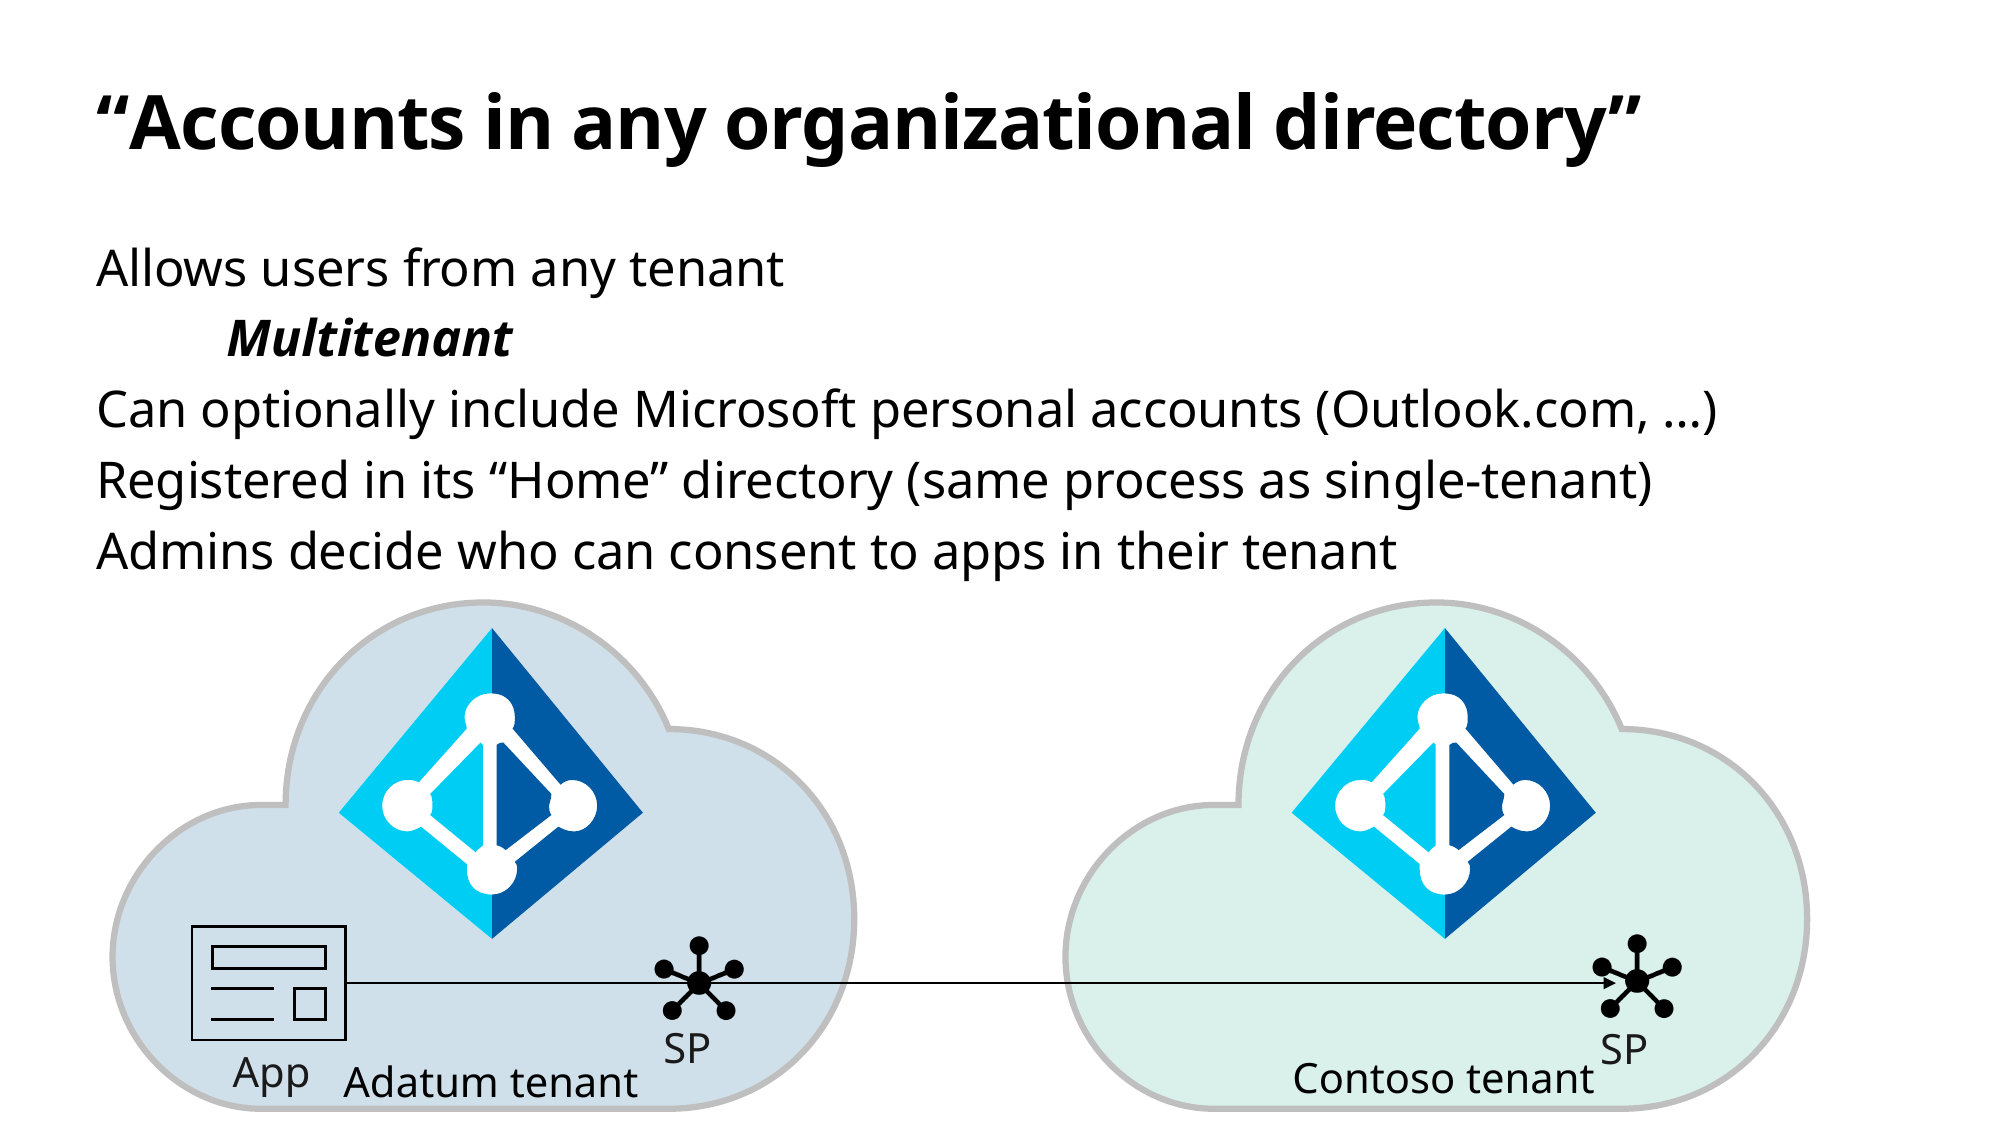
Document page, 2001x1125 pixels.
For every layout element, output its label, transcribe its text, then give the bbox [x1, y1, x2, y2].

title “Accounts in any organizational directory” [96, 75, 1904, 166]
picture [642, 920, 756, 982]
picture [642, 984, 756, 1035]
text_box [112, 602, 855, 1109]
list Allows users from any tenant Multitenant Can optionally include Microsoft personal accounts (Outlook.com, …) Registered in its “Home” directory (same process as single-tenant) Admins decide who can consent to apps in their tenant [96, 235, 1904, 585]
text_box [1065, 602, 1808, 1109]
picture [1579, 919, 1694, 1033]
